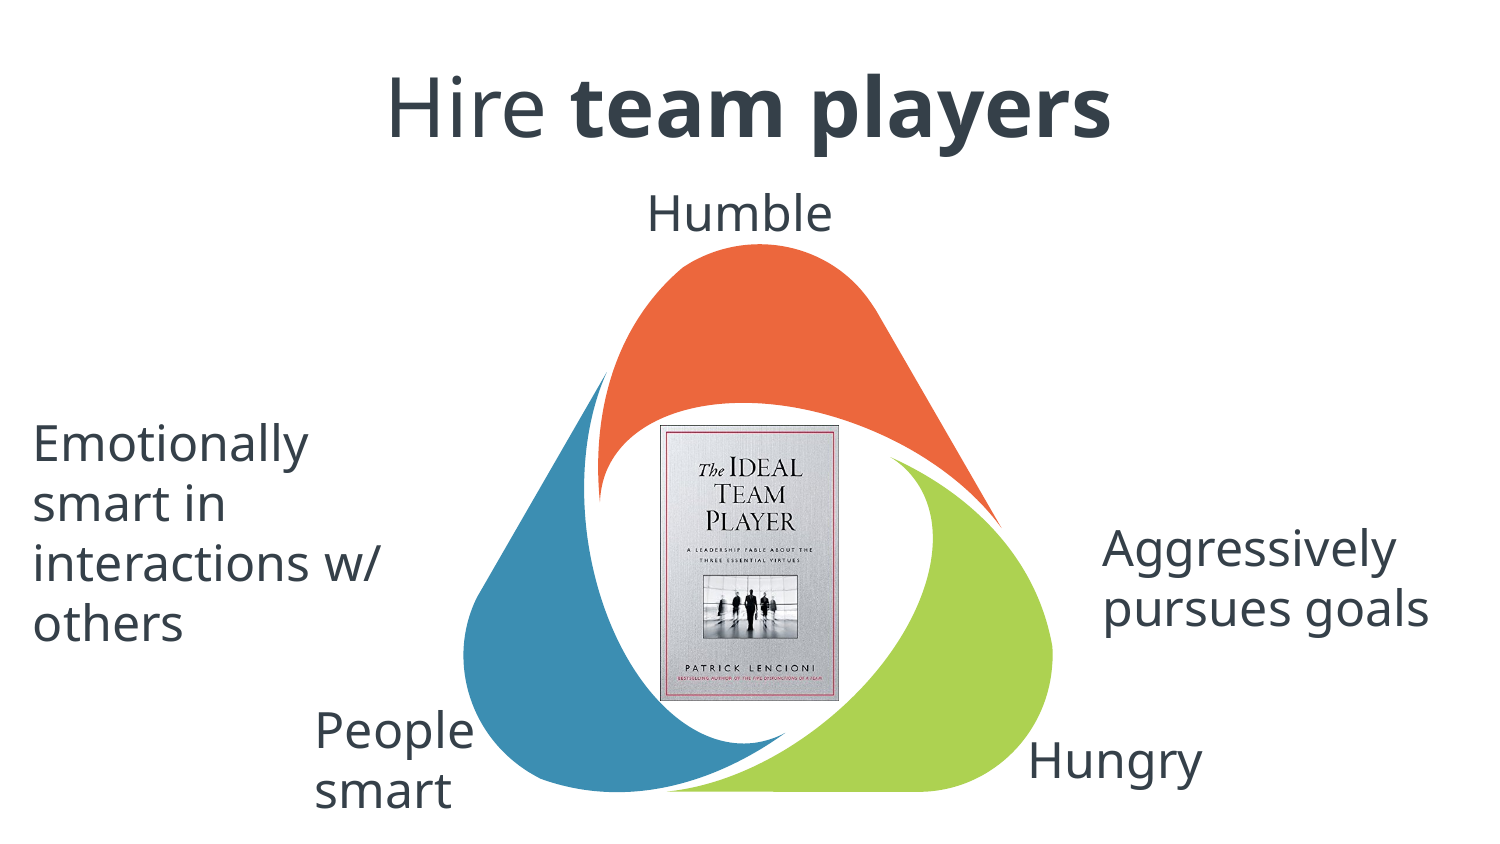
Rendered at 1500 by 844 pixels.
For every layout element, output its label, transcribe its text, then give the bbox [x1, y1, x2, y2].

text_box Hungry [1059, 721, 1247, 796]
text_box Emotionally smart in interactions w/ others [18, 403, 442, 659]
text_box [447, 228, 1053, 812]
text_box Humble [632, 174, 866, 226]
text_box People smart [299, 690, 534, 826]
text_box Aggressively pursues goals [1087, 509, 1450, 644]
title Hire team players [73, 33, 1425, 175]
